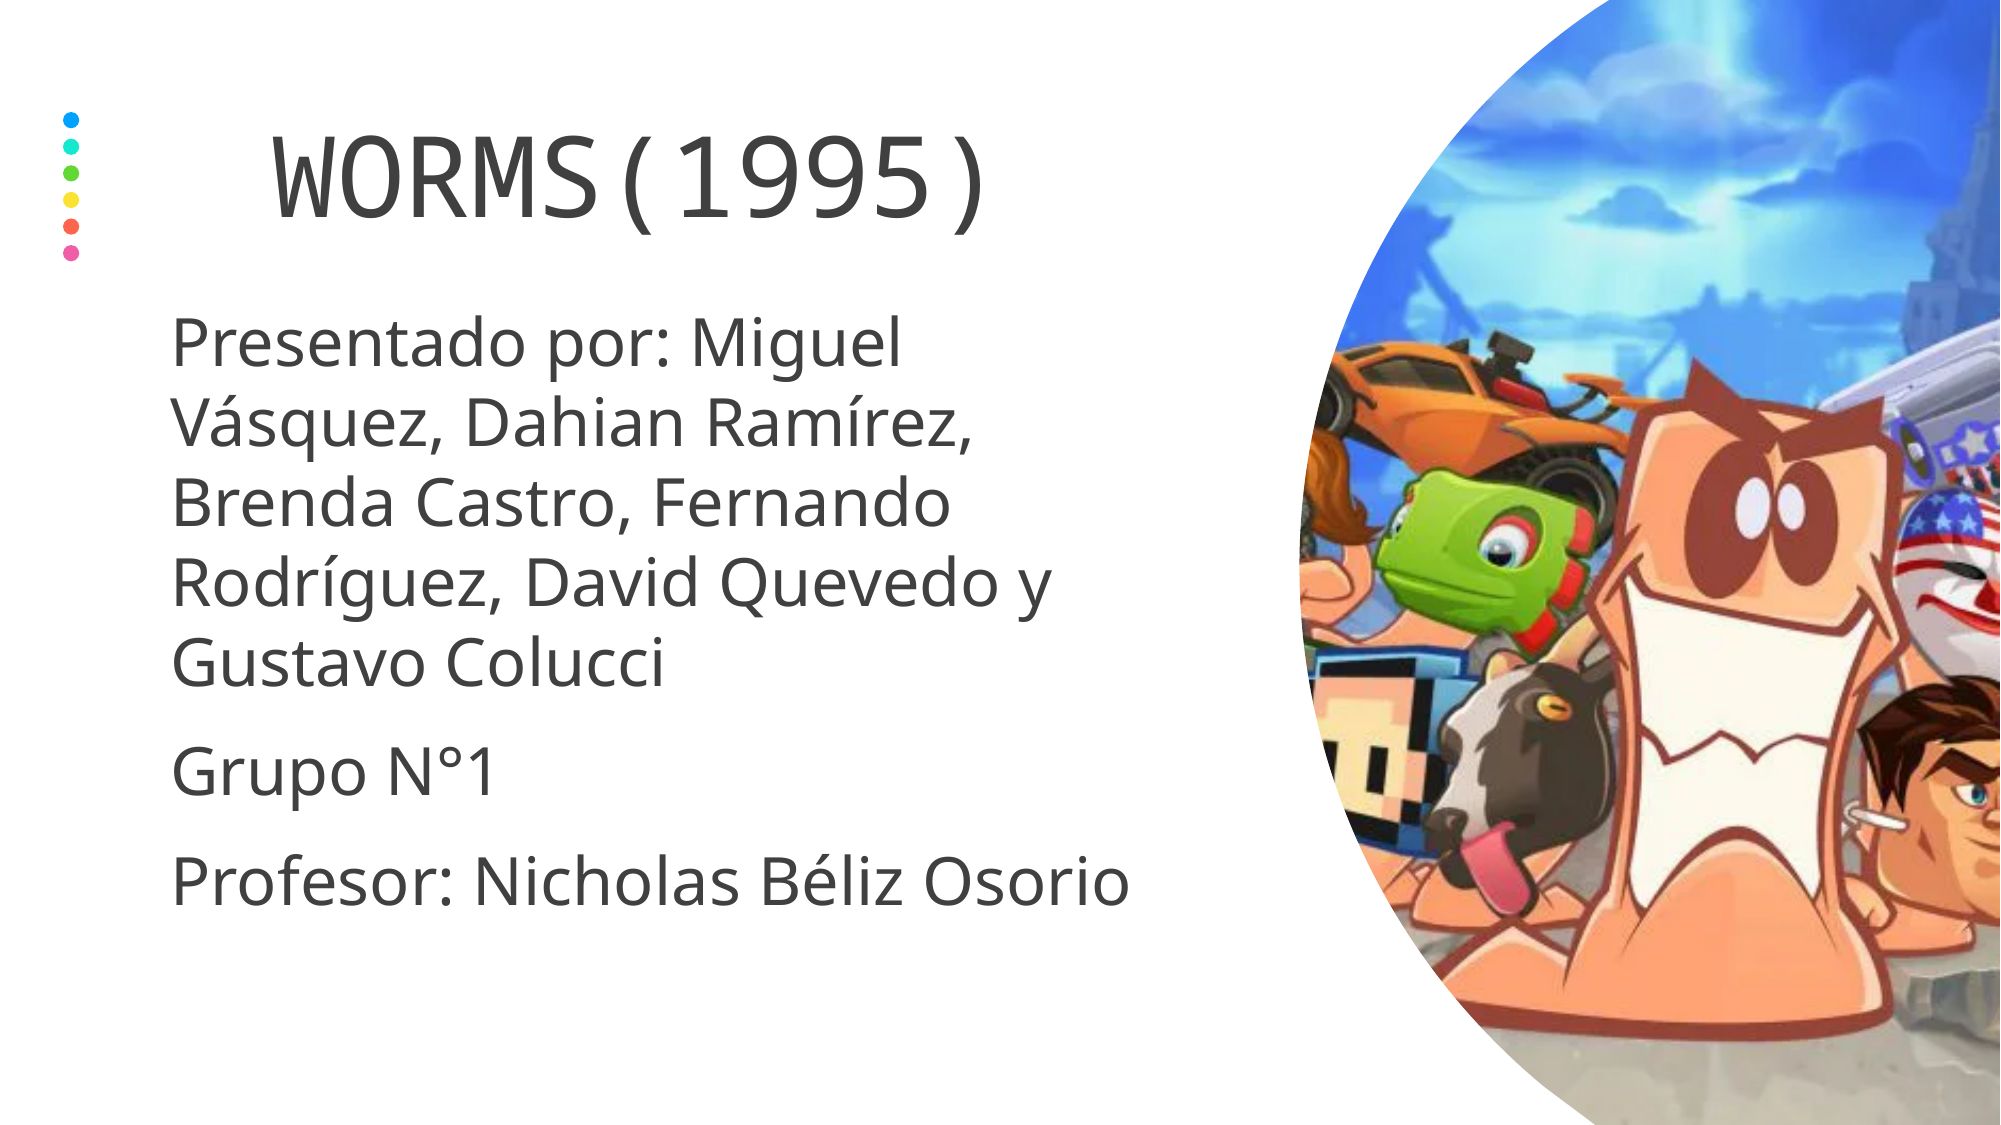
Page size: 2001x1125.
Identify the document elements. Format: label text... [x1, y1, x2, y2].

list Presentado por: Miguel Vásquez, Dahian Ramírez, Brenda Castro, Fernando Rodríguez, David Quevedo y Gustavo Colucci Grupo N°1 Profesor: Nicholas Béliz Osorio [140, 292, 1186, 1018]
title WORMS(1995) [165, 69, 1109, 292]
picture [1298, 0, 2000, 1125]
